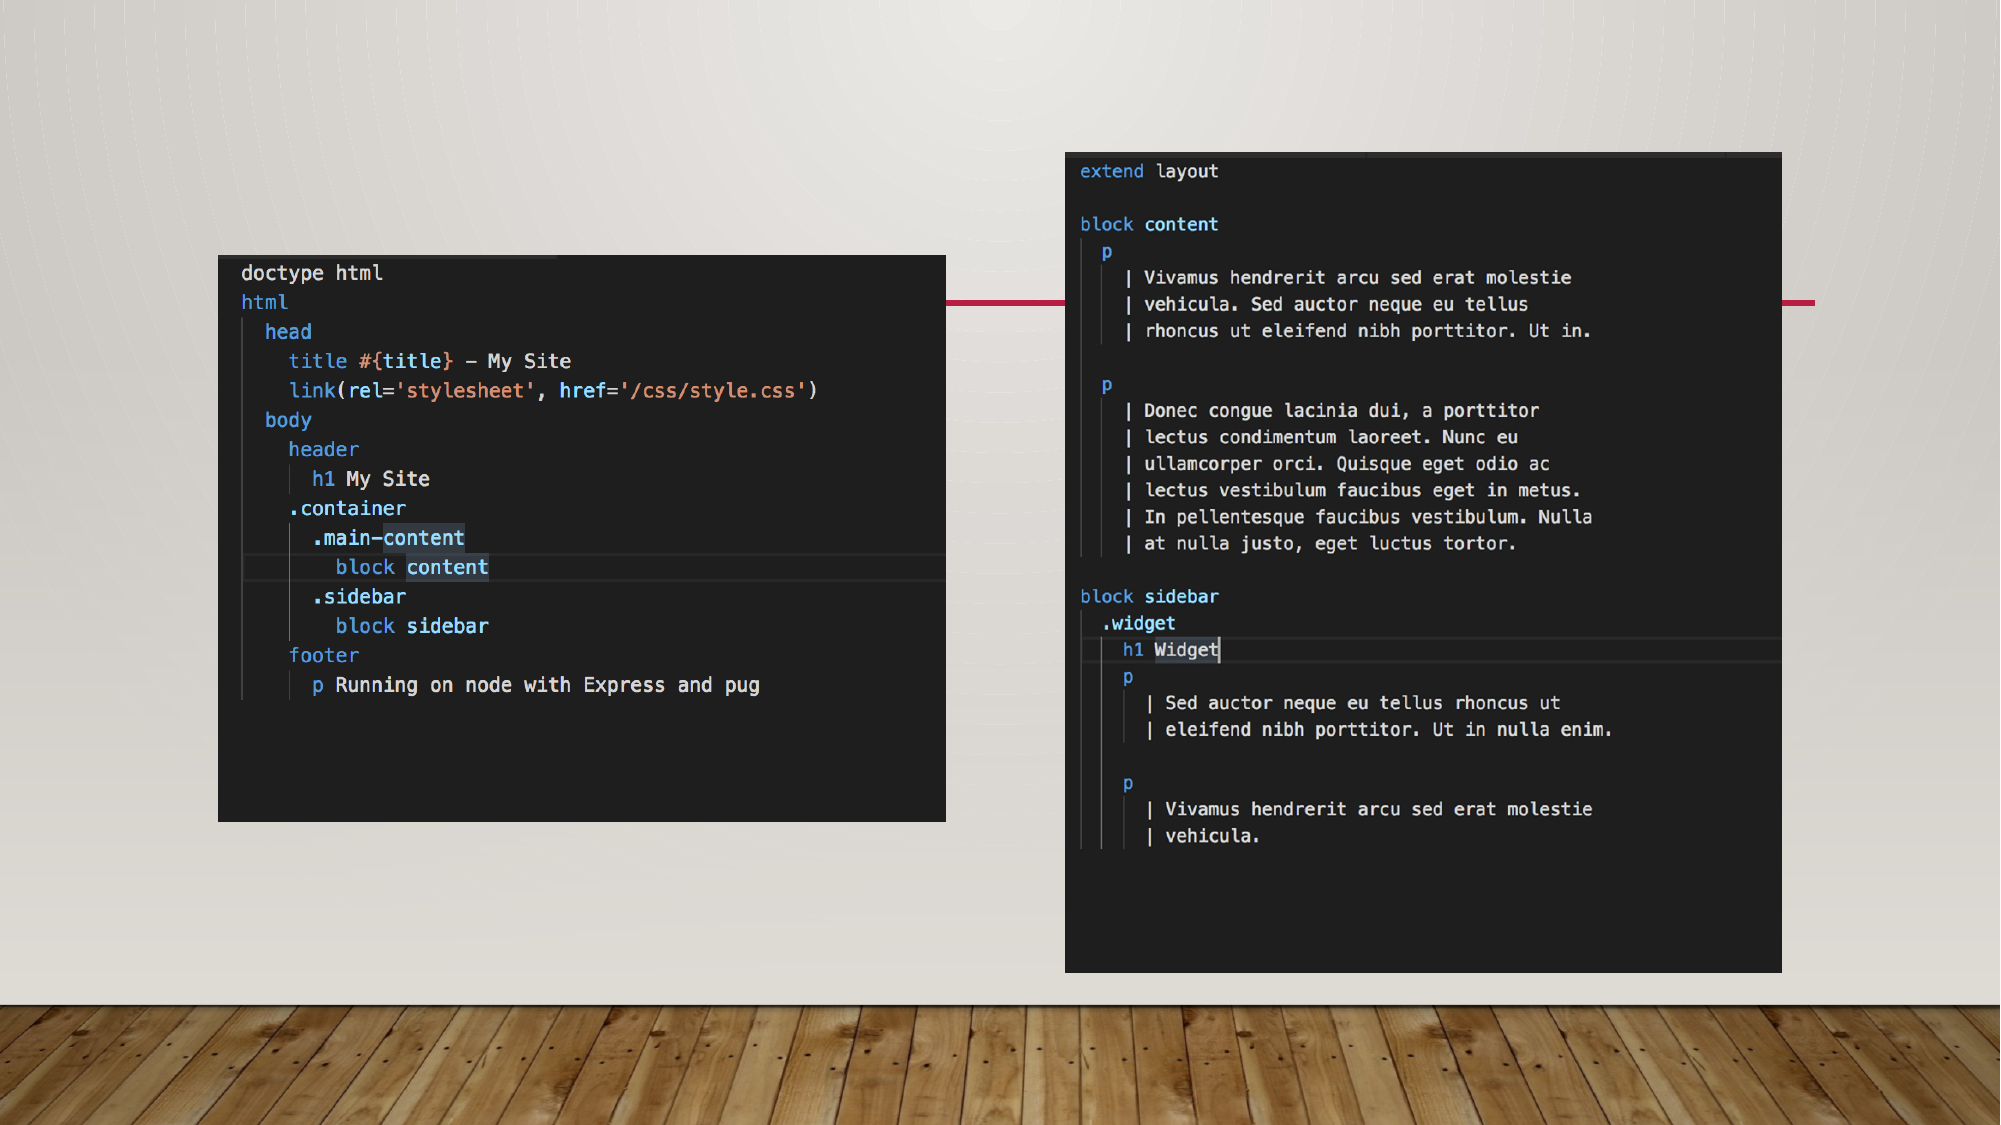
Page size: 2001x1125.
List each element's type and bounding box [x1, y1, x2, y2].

list [218, 255, 947, 822]
picture [1065, 151, 1782, 974]
picture [0, 1005, 2000, 1125]
